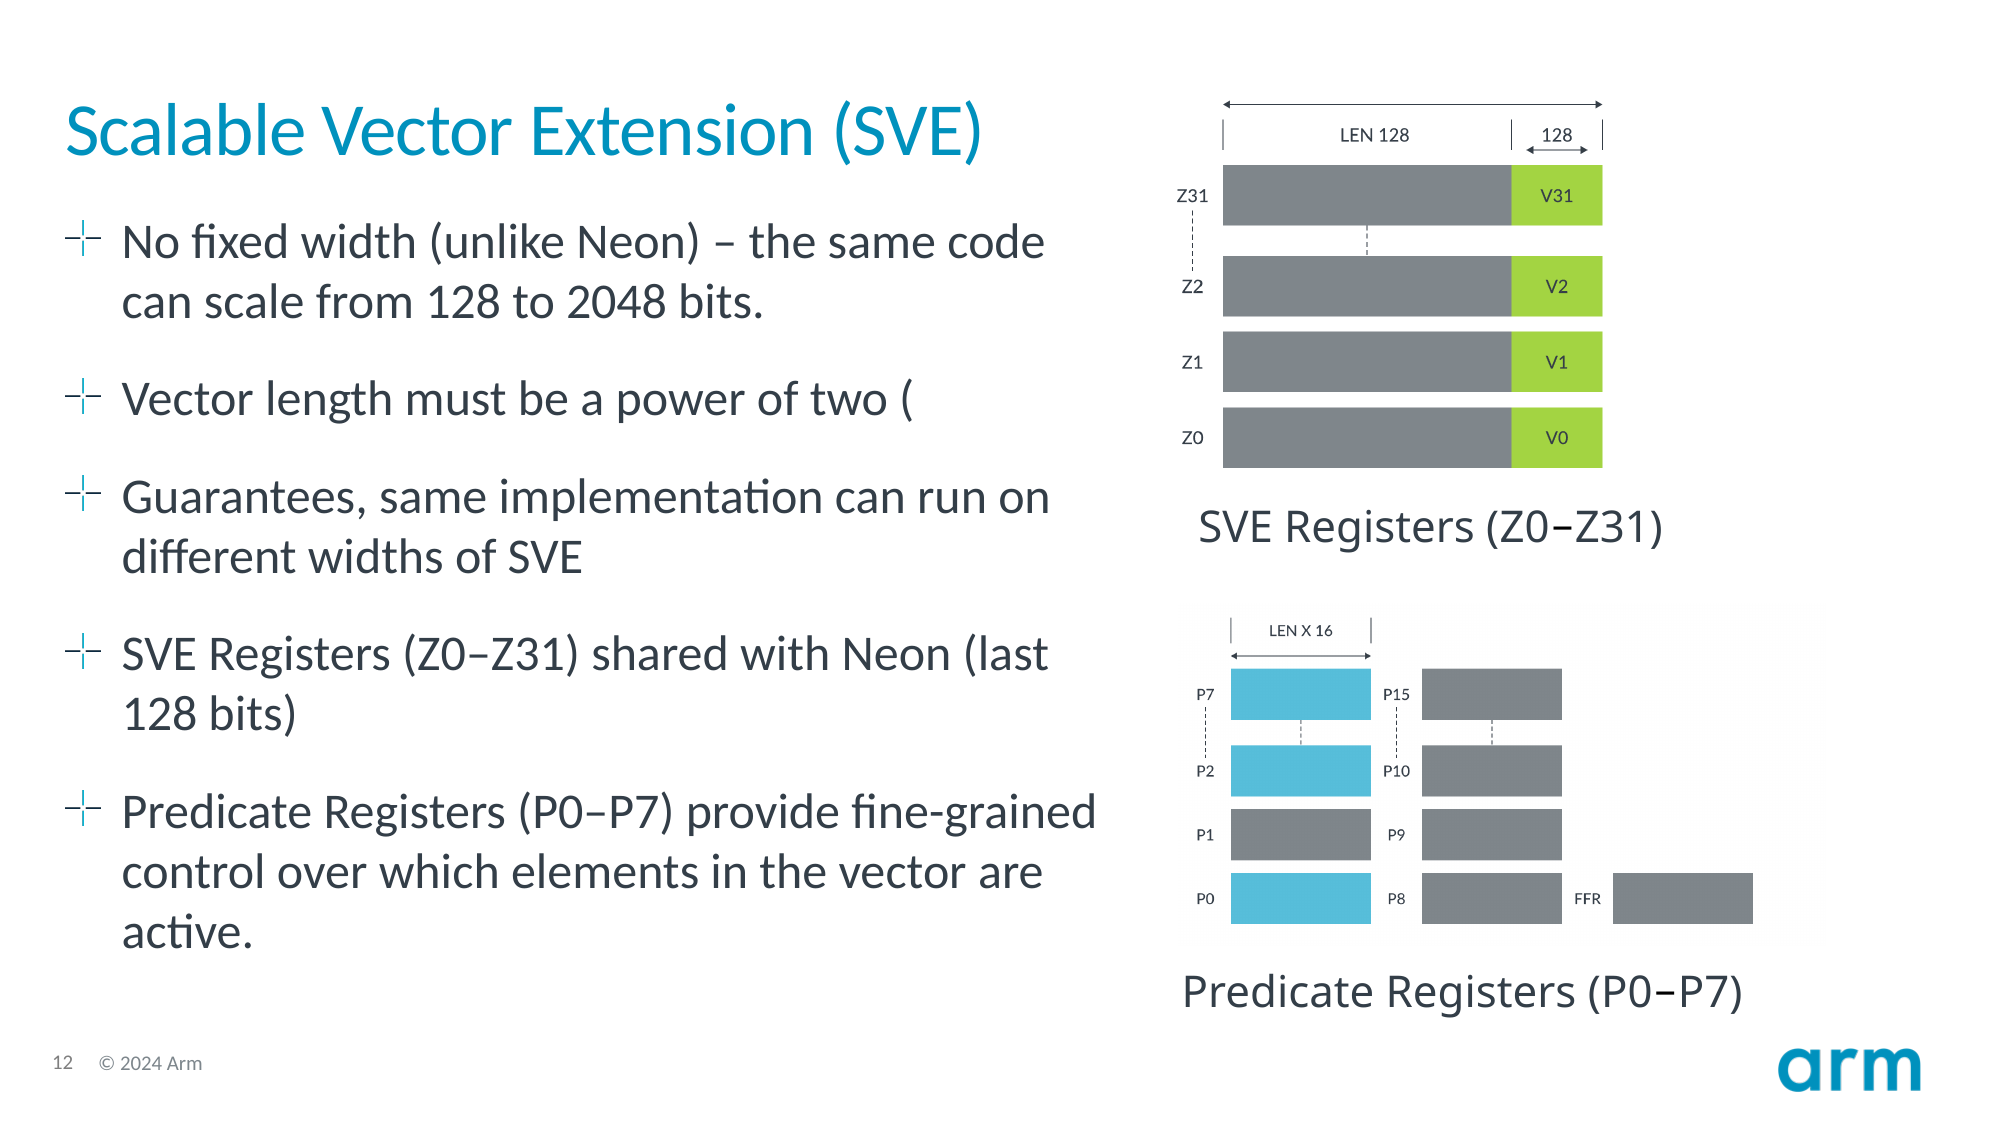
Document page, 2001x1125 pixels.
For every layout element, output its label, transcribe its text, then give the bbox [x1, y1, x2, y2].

text_box SVE Registers (Z0–Z31) [892, 499, 1969, 554]
text_box Predicate Registers (P0–P7) [924, 964, 2000, 1019]
picture [1178, 603, 1826, 946]
picture [1158, 83, 1664, 500]
picture [1777, 1047, 1922, 1093]
picture [65, 633, 101, 669]
picture [65, 220, 101, 256]
picture [65, 378, 101, 414]
picture [65, 475, 101, 511]
title Scalable Vector Extension (SVE) [65, 78, 1908, 186]
picture [65, 790, 101, 826]
